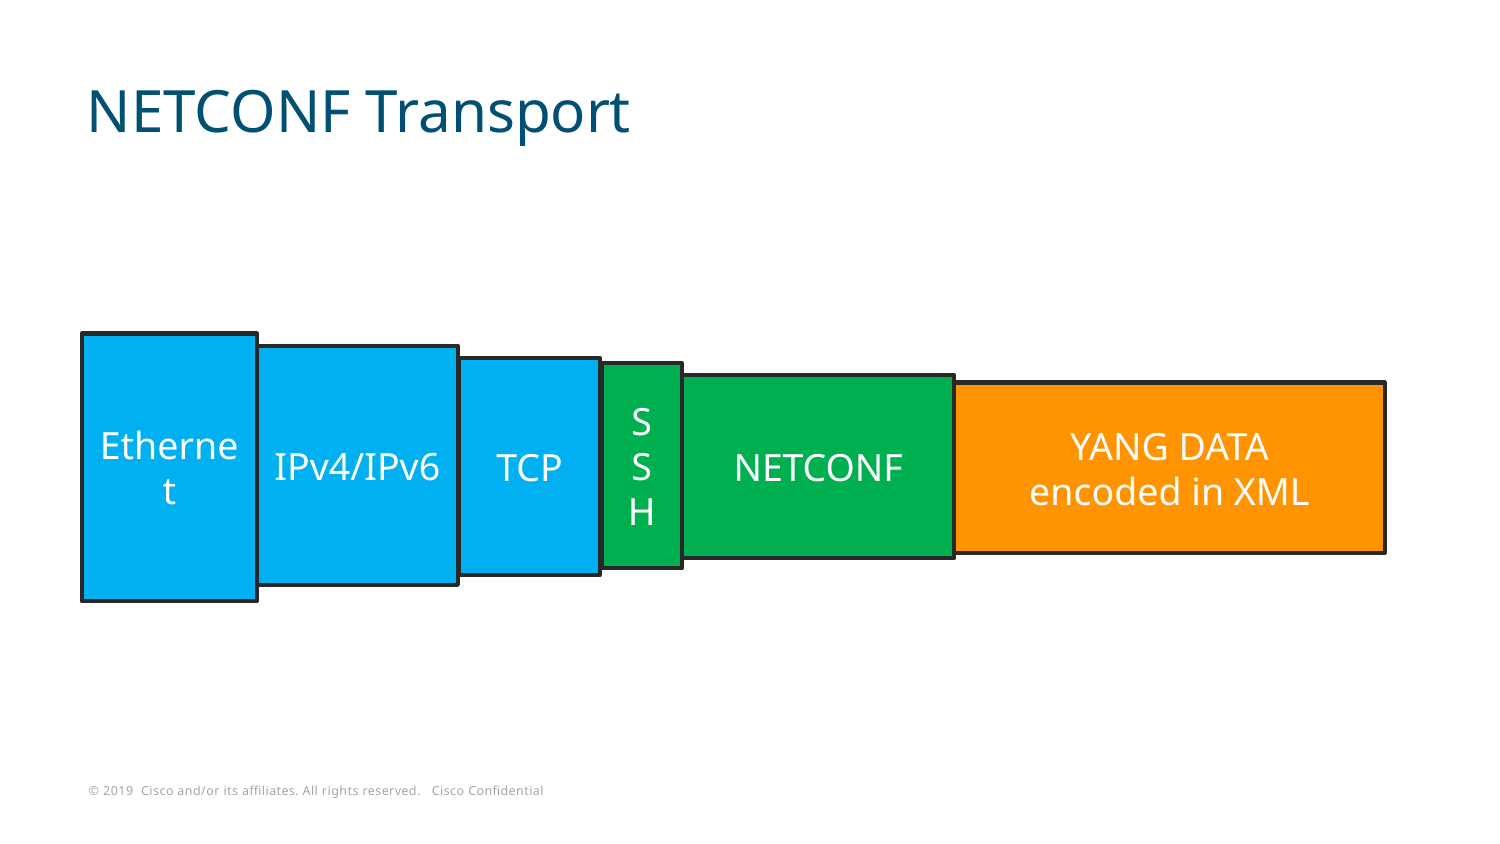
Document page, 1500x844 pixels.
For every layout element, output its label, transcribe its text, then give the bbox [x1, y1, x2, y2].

text_box YANG DATA encoded in XML [952, 380, 1387, 555]
text_box IPv4/IPv6 [255, 344, 460, 587]
text_box NETCONF [684, 373, 956, 560]
text_box S S H [599, 361, 684, 570]
text_box Ethernet [80, 331, 259, 603]
title NETCONF Transport [71, 55, 1441, 176]
text_box TCP [457, 356, 602, 577]
